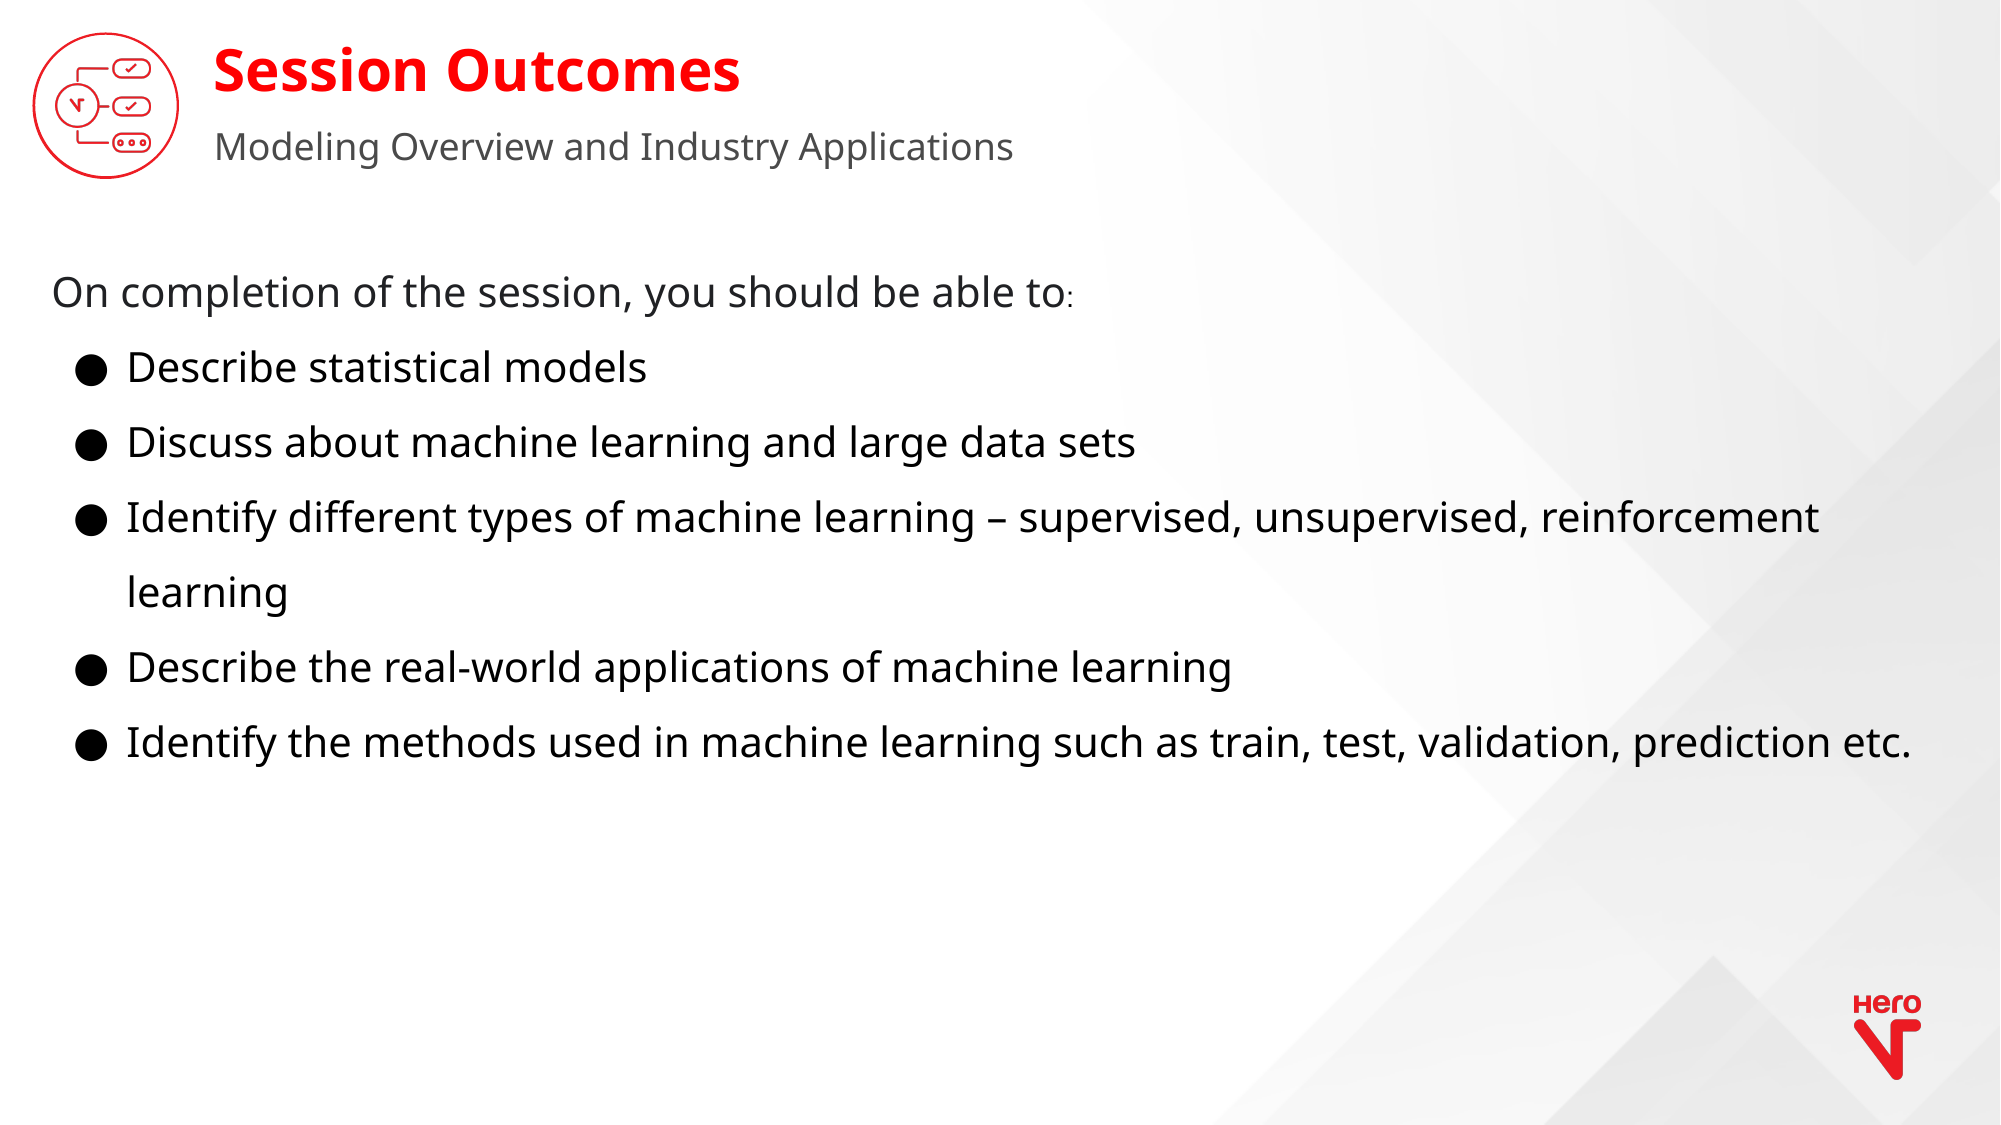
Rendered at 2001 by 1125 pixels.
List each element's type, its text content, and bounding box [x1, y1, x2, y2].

text_box Modeling Overview and Industry Applications [198, 101, 1423, 183]
text_box On completion of the session, you should be able to: Describe statistical models Discuss about machine learning and large data sets Identify different types of machine learning – supervised, unsupervised, reinforcement learning Describe the real-world applications of machine learning Identify the methods used in machine learning such as train, test, validation, prediction etc. [36, 225, 1963, 781]
picture [55, 58, 151, 153]
picture [1854, 995, 1921, 1080]
